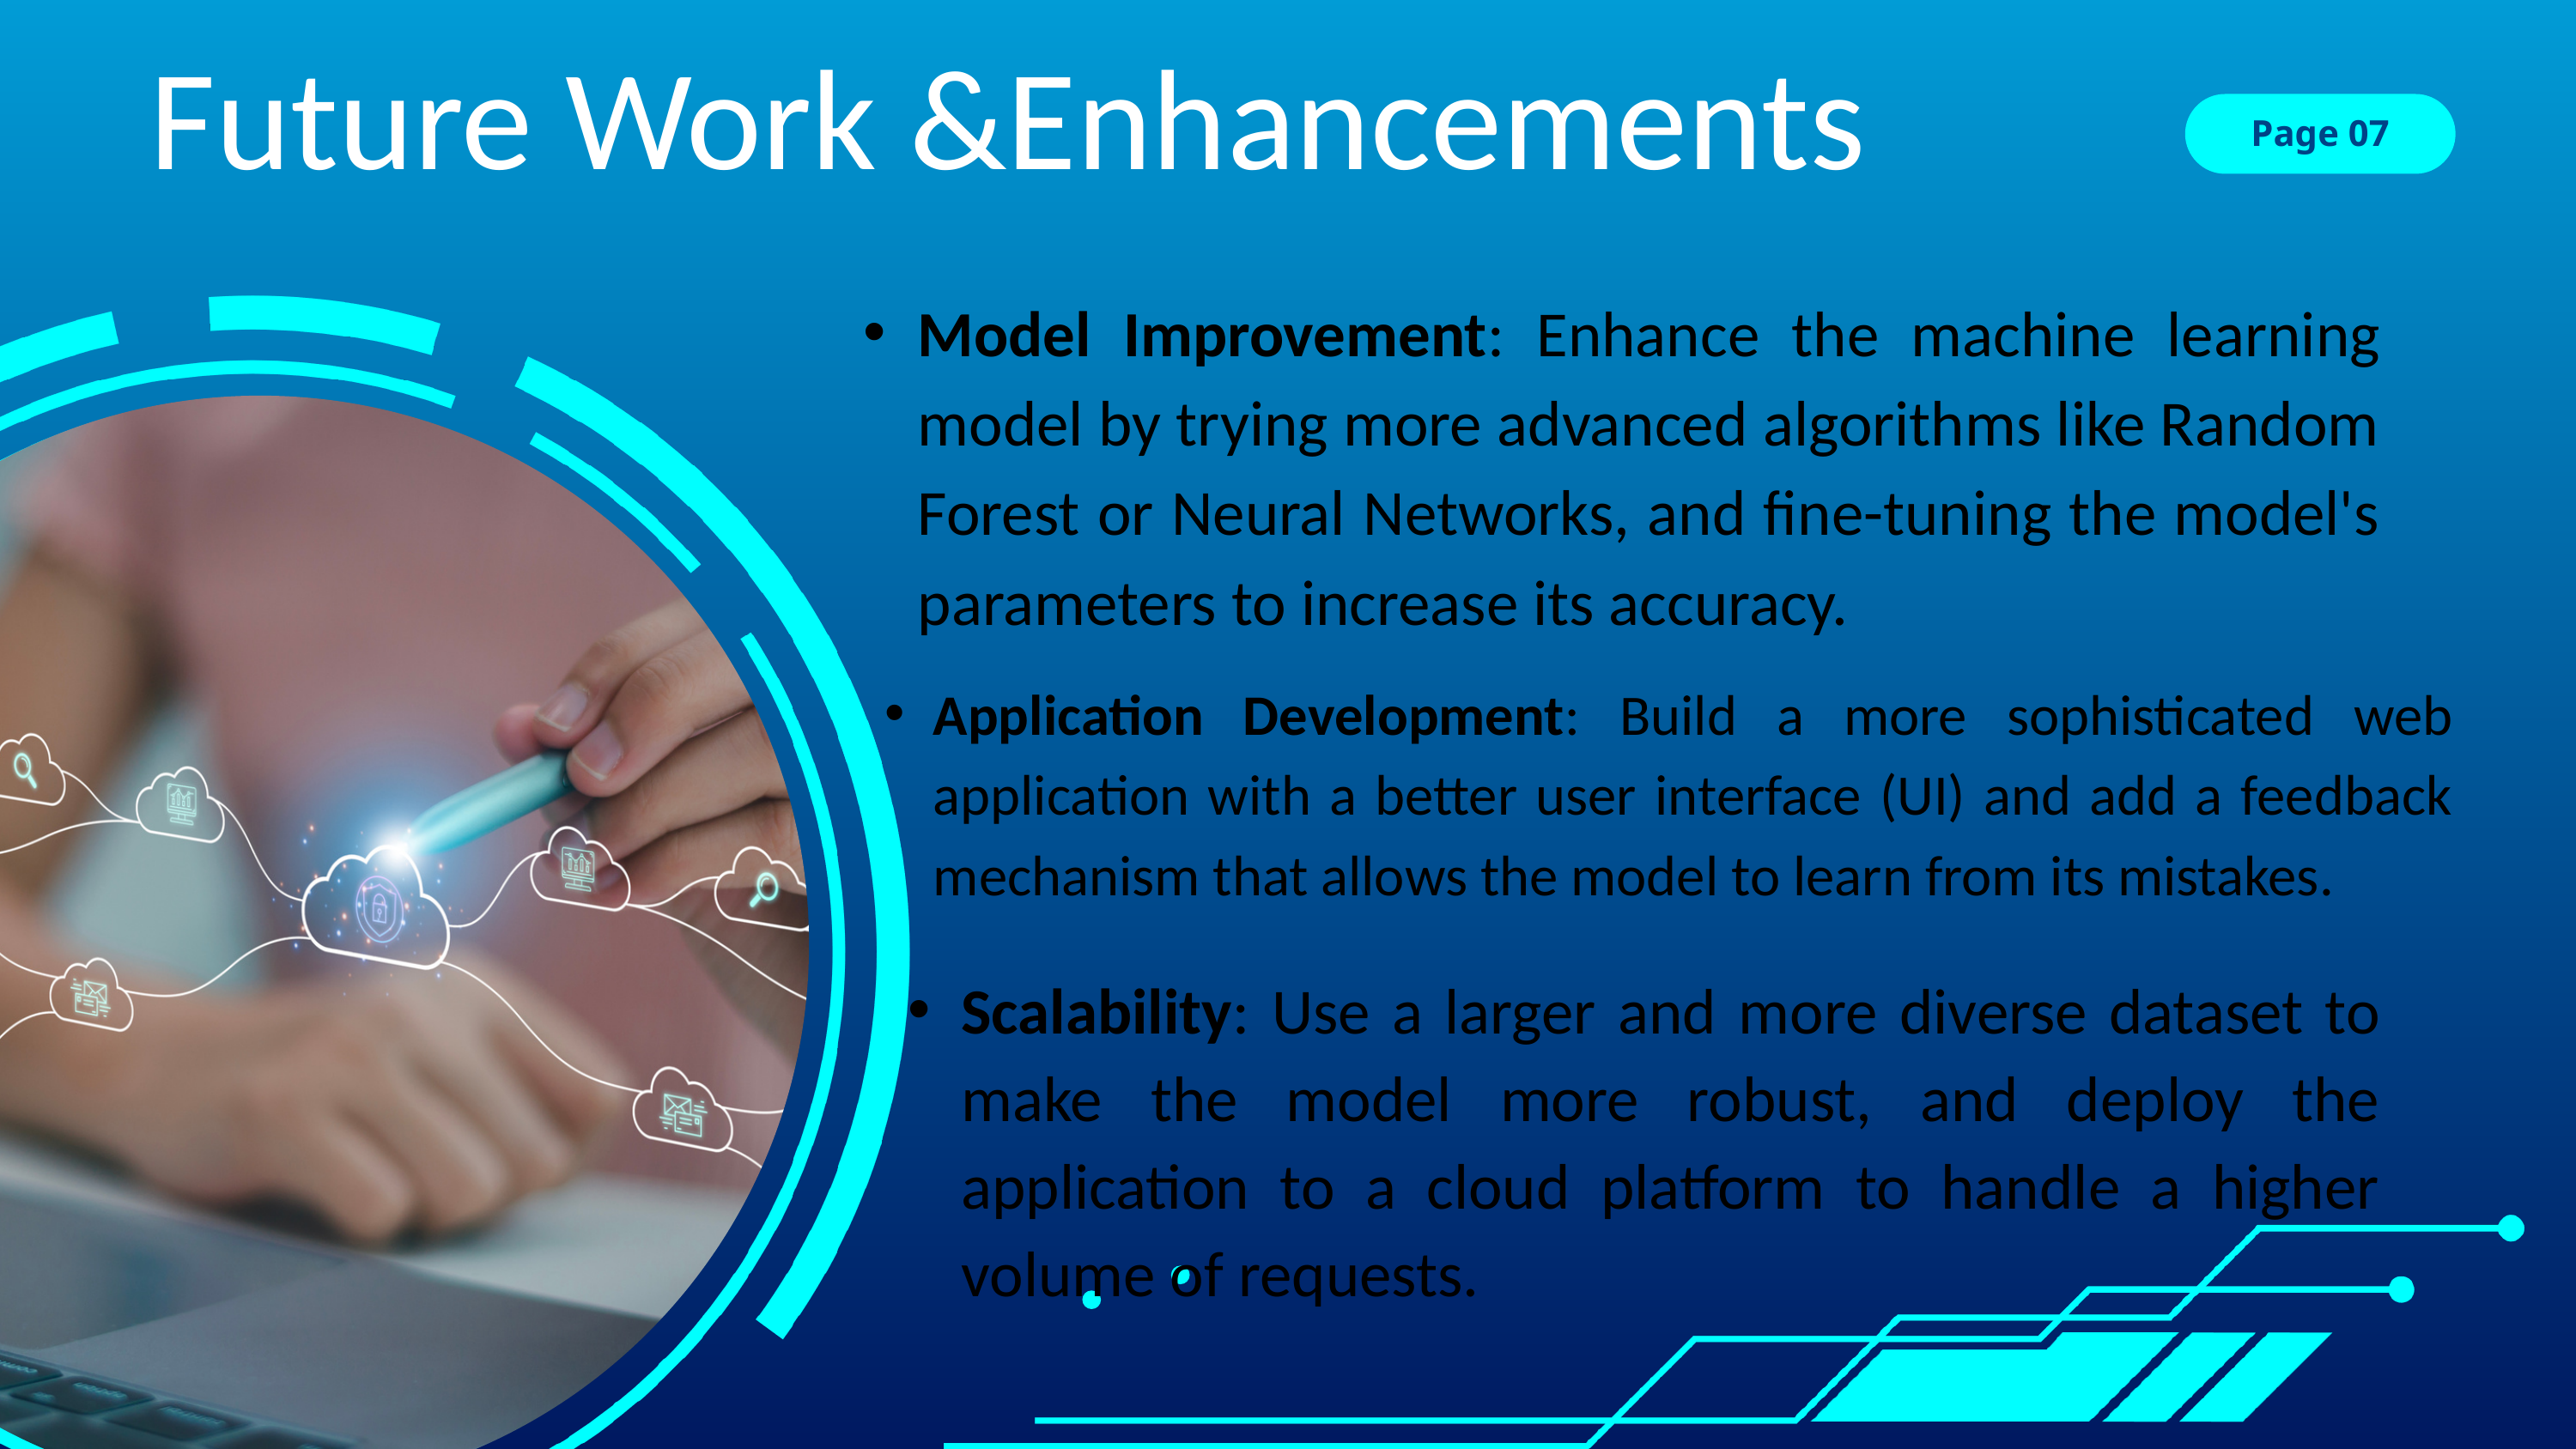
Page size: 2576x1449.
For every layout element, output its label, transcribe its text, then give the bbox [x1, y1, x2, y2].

text_box Model Improvement: Enhance the machine learning model by trying more advanced algorithms like Random Forest or Neural Networks, and fine-tuning the model's parameters to increase its accuracy. [809, 279, 2381, 639]
text_box Scalability: Use a larger and more diverse dataset to make the model more robust, and deploy the application to a cloud platform to handle a higher volume of requests. [854, 959, 2381, 1310]
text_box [2184, 94, 2456, 174]
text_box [1170, 1265, 1190, 1285]
text_box Future Work &Enhancements [118, 34, 2081, 198]
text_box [1082, 1290, 1102, 1310]
text_box [0, 294, 809, 395]
text_box Application Development: Build a more sophisticated web application with a better user interface (UI) and add a feedback mechanism that allows the model to learn from its mistakes. [835, 666, 2454, 907]
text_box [0, 395, 810, 1449]
text_box [940, 1215, 2527, 1449]
text_box [811, 639, 927, 1449]
